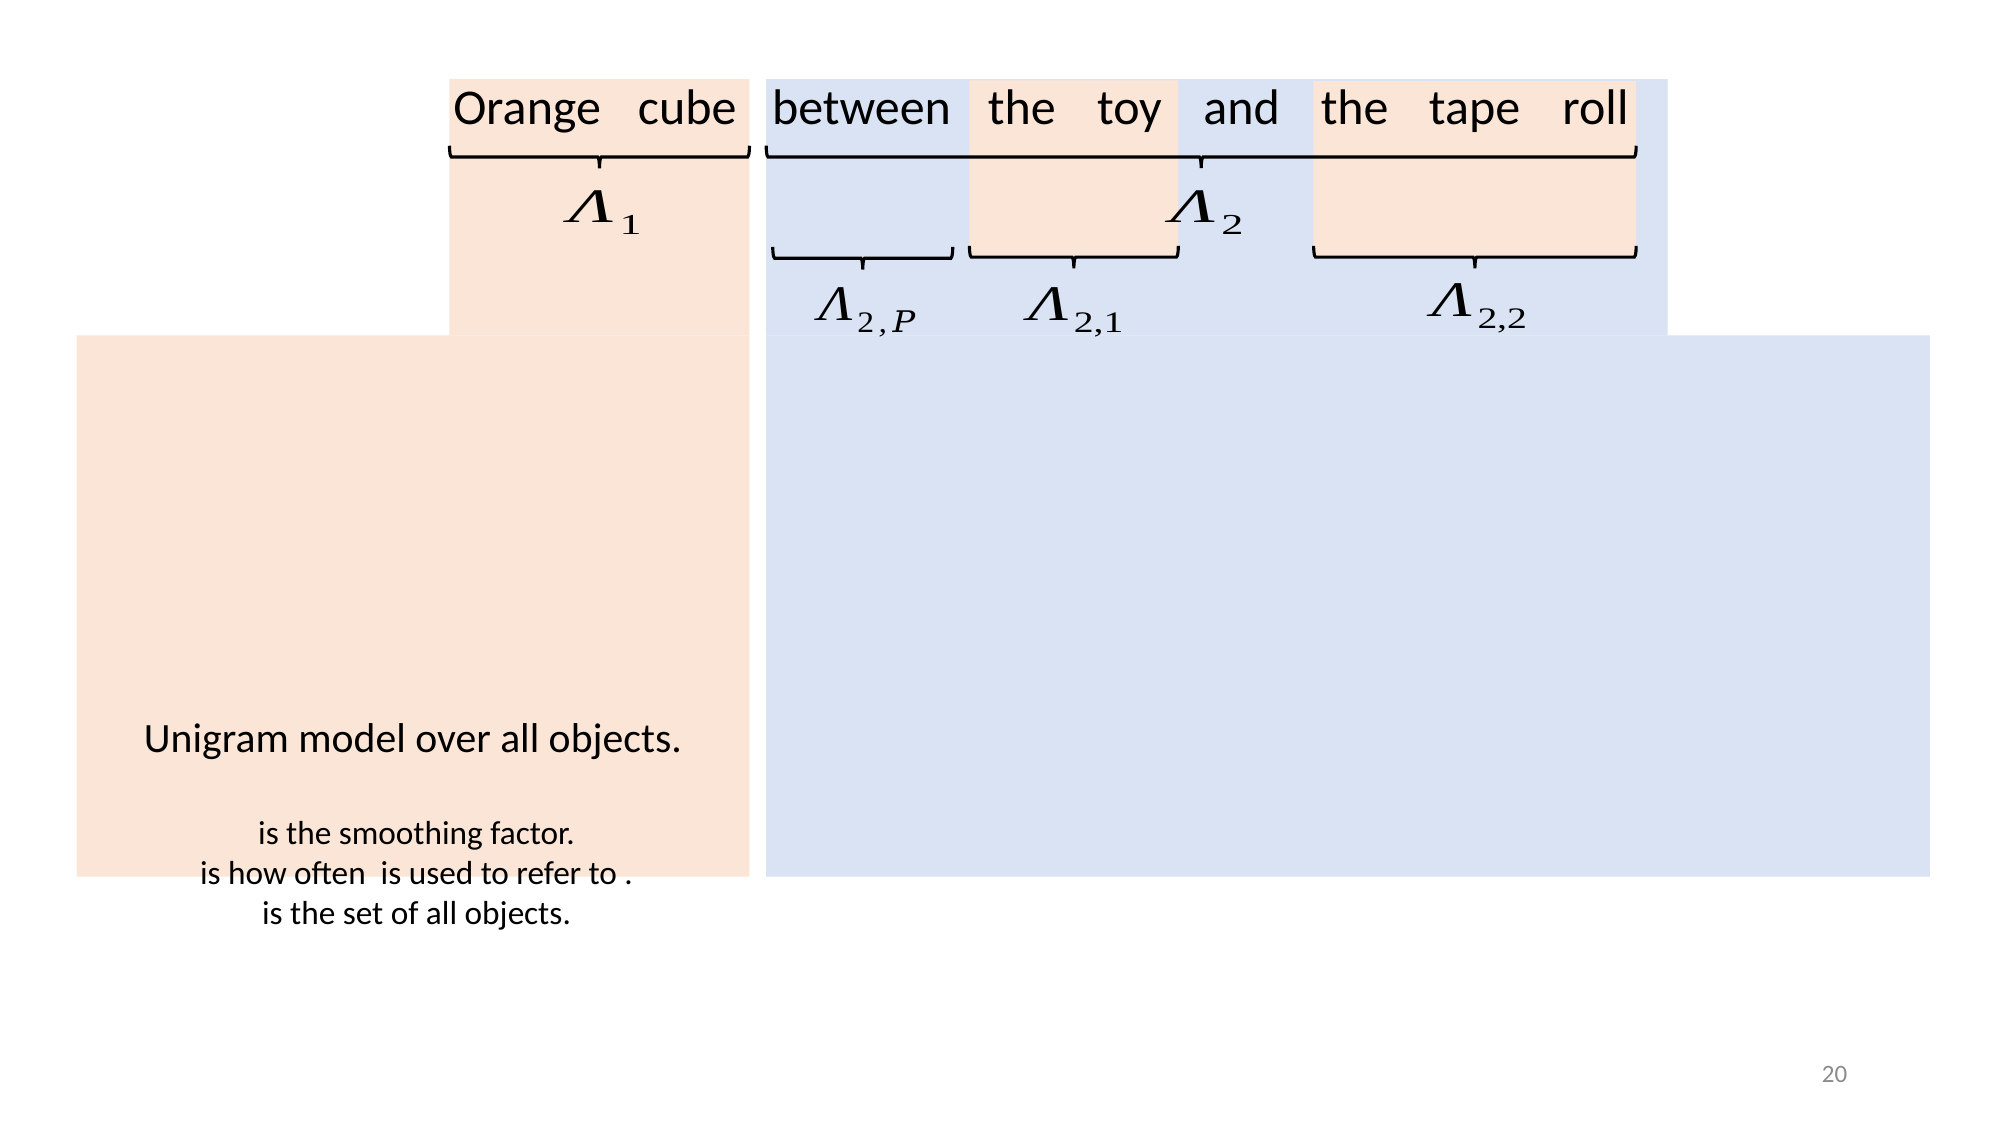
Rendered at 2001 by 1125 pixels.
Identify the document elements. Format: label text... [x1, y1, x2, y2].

text_box [76, 334, 750, 878]
table_header cube [618, 79, 756, 144]
text_box [765, 78, 1669, 336]
text_box [970, 257, 1178, 269]
text_box [772, 246, 954, 270]
text_box [448, 148, 750, 336]
table_header roll [1540, 79, 1651, 144]
table_header Orange [436, 79, 618, 144]
text_box [765, 145, 969, 158]
text_box [448, 145, 751, 169]
table_header between [756, 79, 967, 144]
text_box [969, 80, 1637, 257]
text_box [765, 334, 1931, 878]
slide_number 20 [1412, 1042, 1863, 1103]
text_box [1314, 257, 1635, 269]
